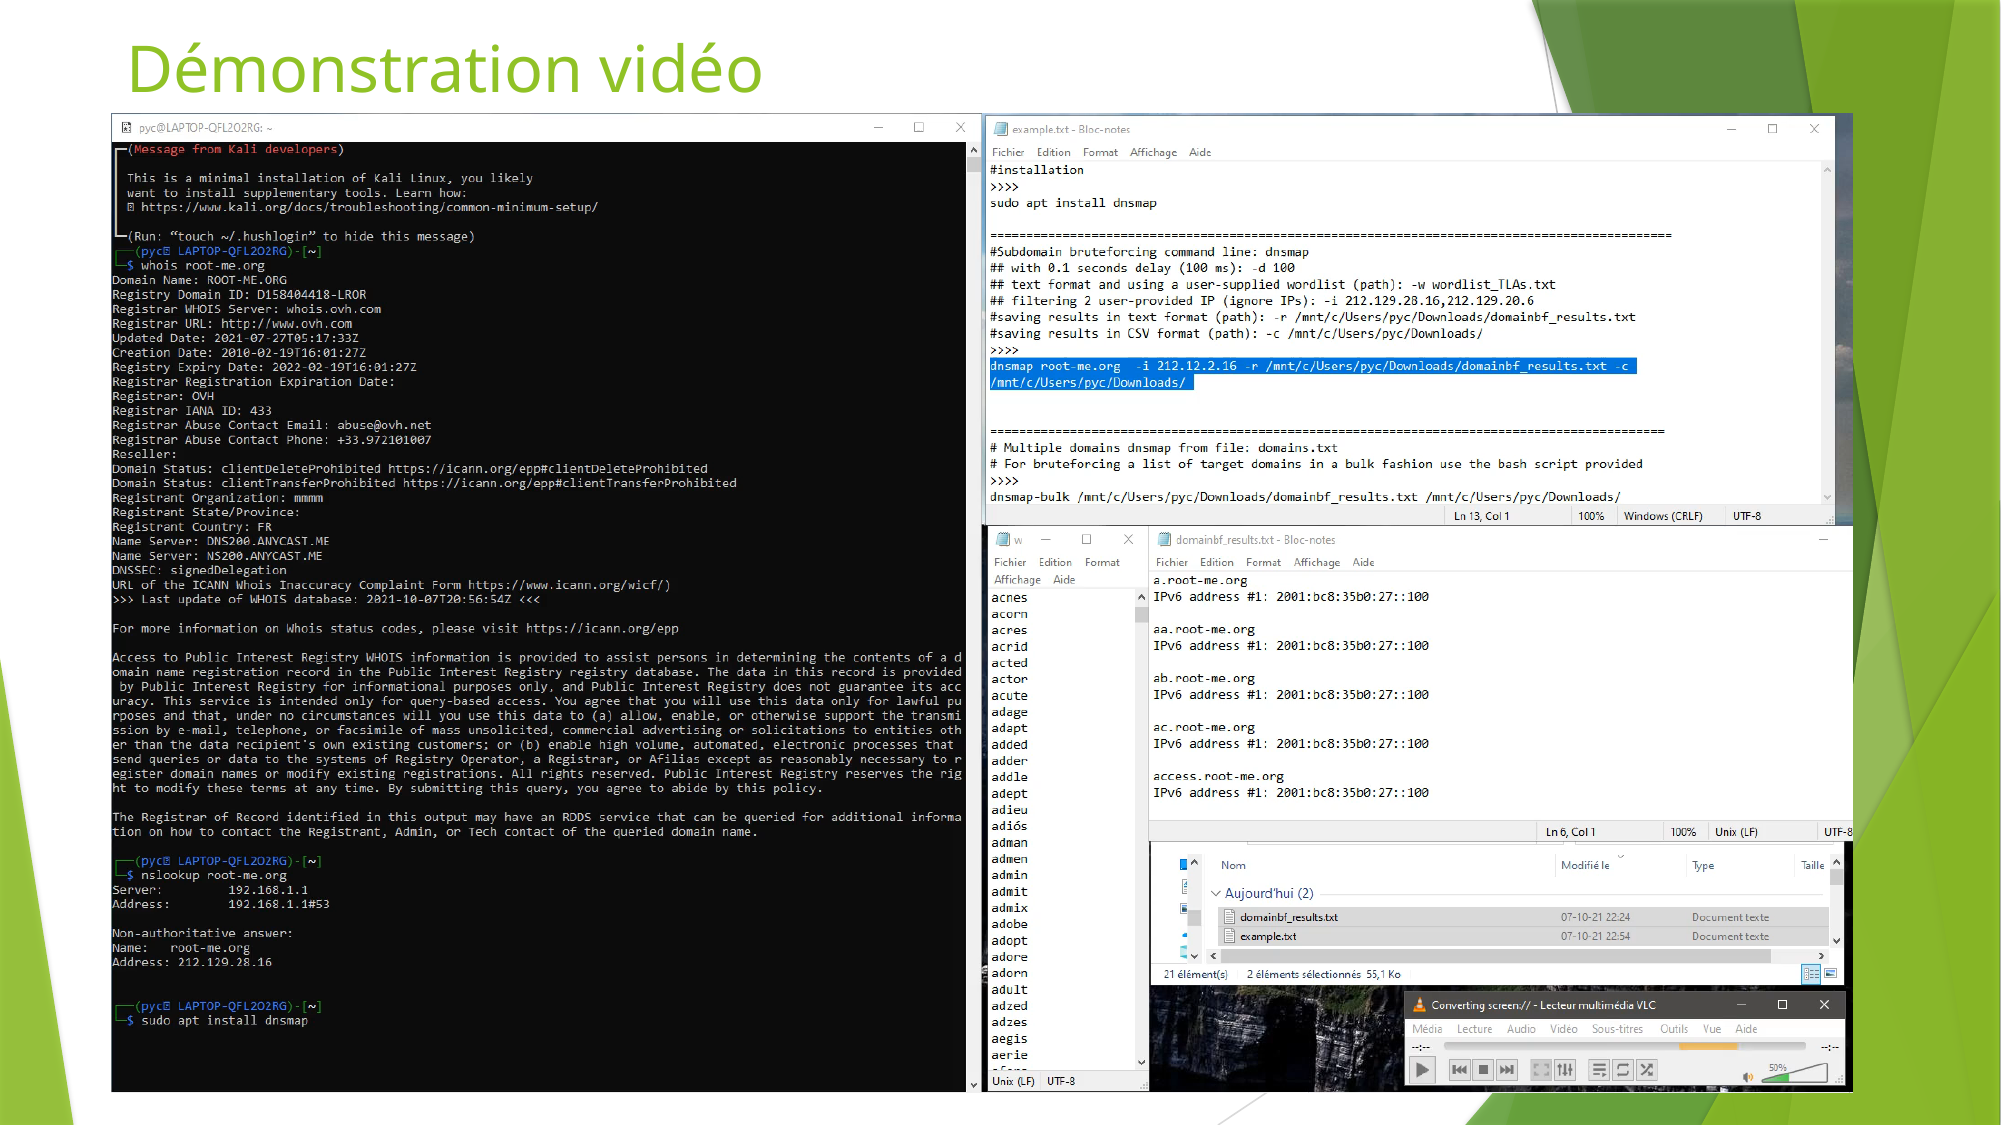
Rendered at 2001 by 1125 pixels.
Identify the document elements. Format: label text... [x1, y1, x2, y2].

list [110, 112, 1854, 1094]
title Démonstration vidéo [111, 20, 1522, 112]
